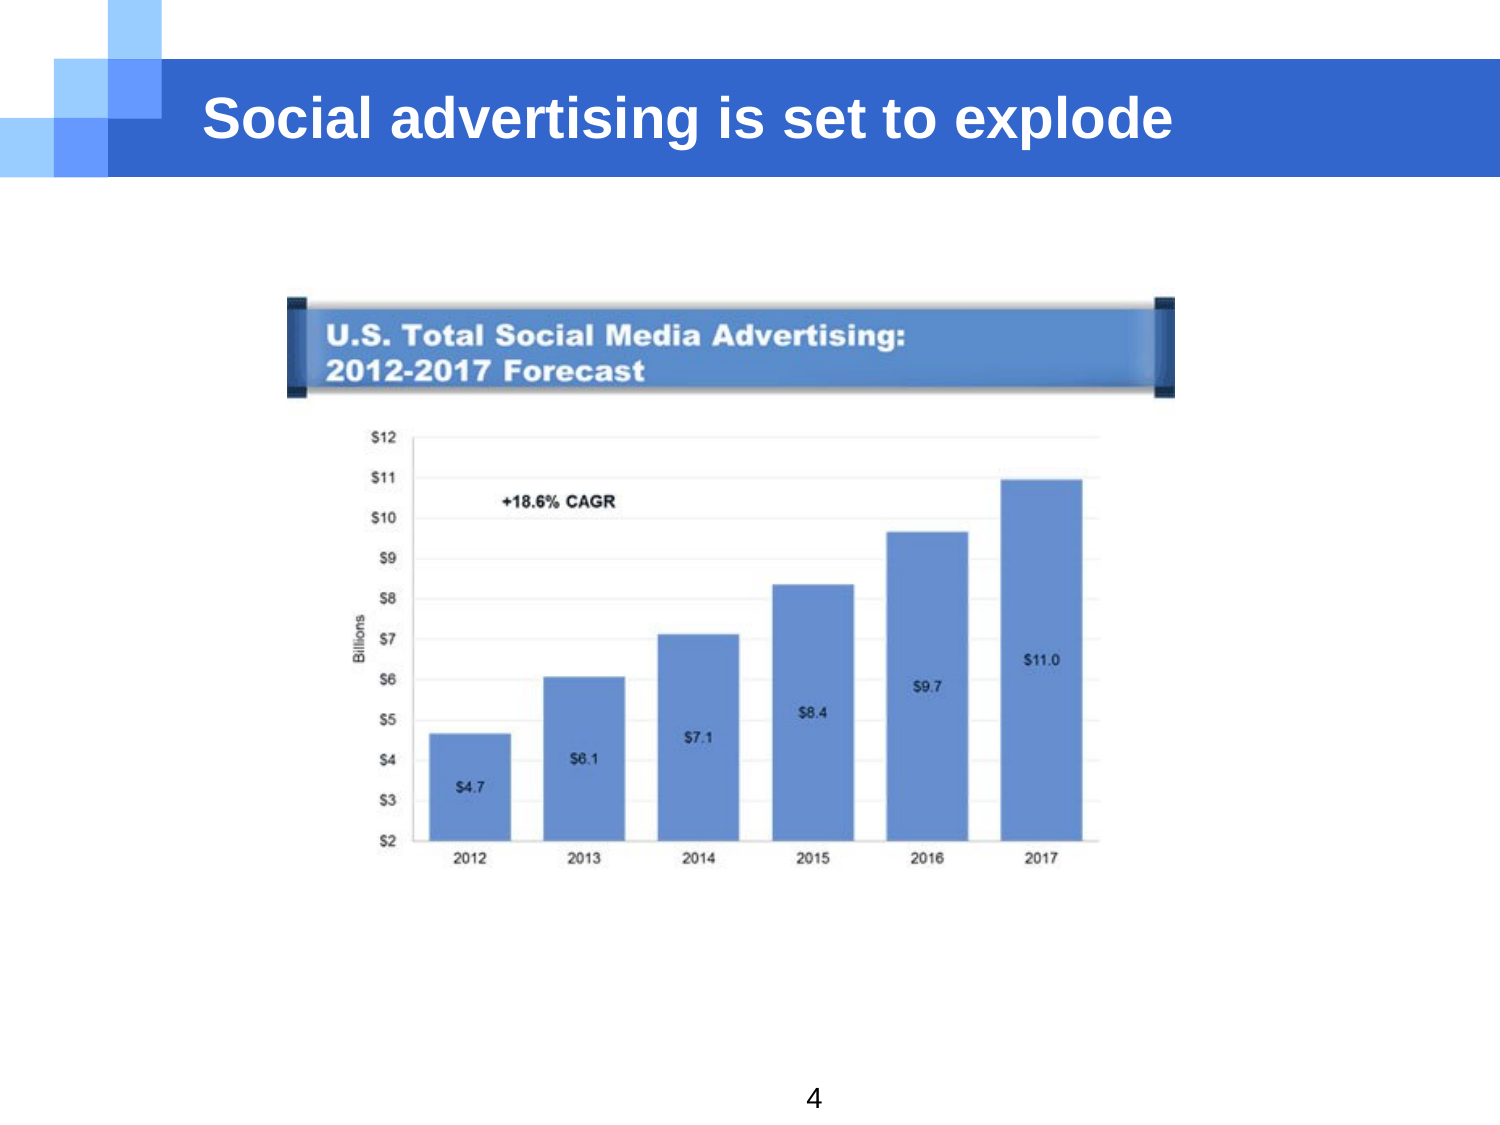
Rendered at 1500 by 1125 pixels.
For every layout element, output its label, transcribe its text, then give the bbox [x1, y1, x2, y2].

picture [287, 287, 1176, 882]
slide_number 4 [487, 1072, 838, 1125]
title Social advertising is set to explode [187, 75, 1400, 155]
